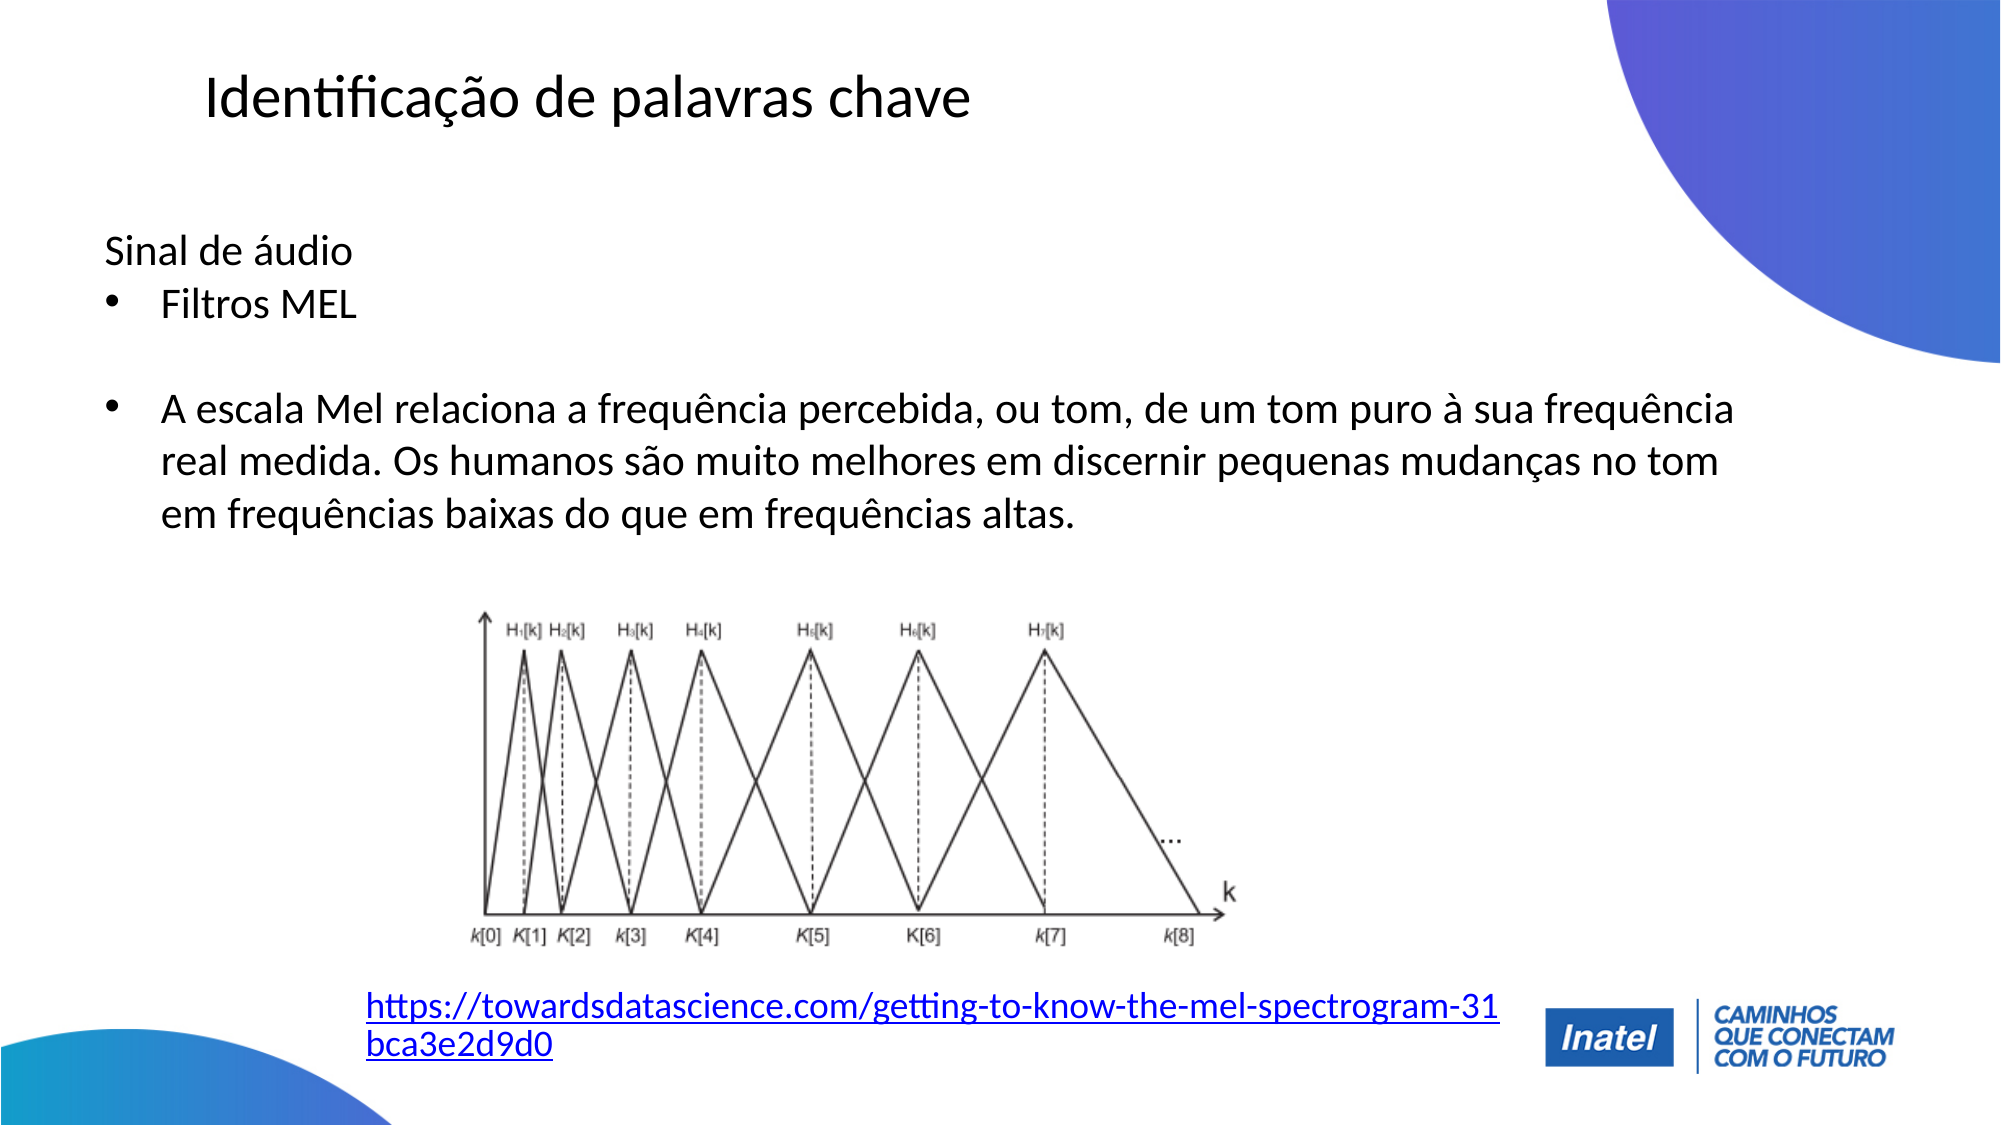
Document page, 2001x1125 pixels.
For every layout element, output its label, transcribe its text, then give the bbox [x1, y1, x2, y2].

picture [0, 0, 2001, 1125]
text_box Sinal de áudio Filtros MEL A escala Mel relaciona a frequência percebida, ou tom, de um tom puro à sua frequência real medida. Os humanos são muito melhores em discernir pequenas mudanças no tom em frequências baixas do que em frequências altas. [89, 214, 1752, 545]
text_box https://towardsdatascience.com/getting-to-know-the-mel-spectrogram-31bca3e2d9d0 [350, 973, 1527, 1079]
list [50, 174, 1593, 846]
title Identificação de palavras chave [50, 30, 1126, 156]
